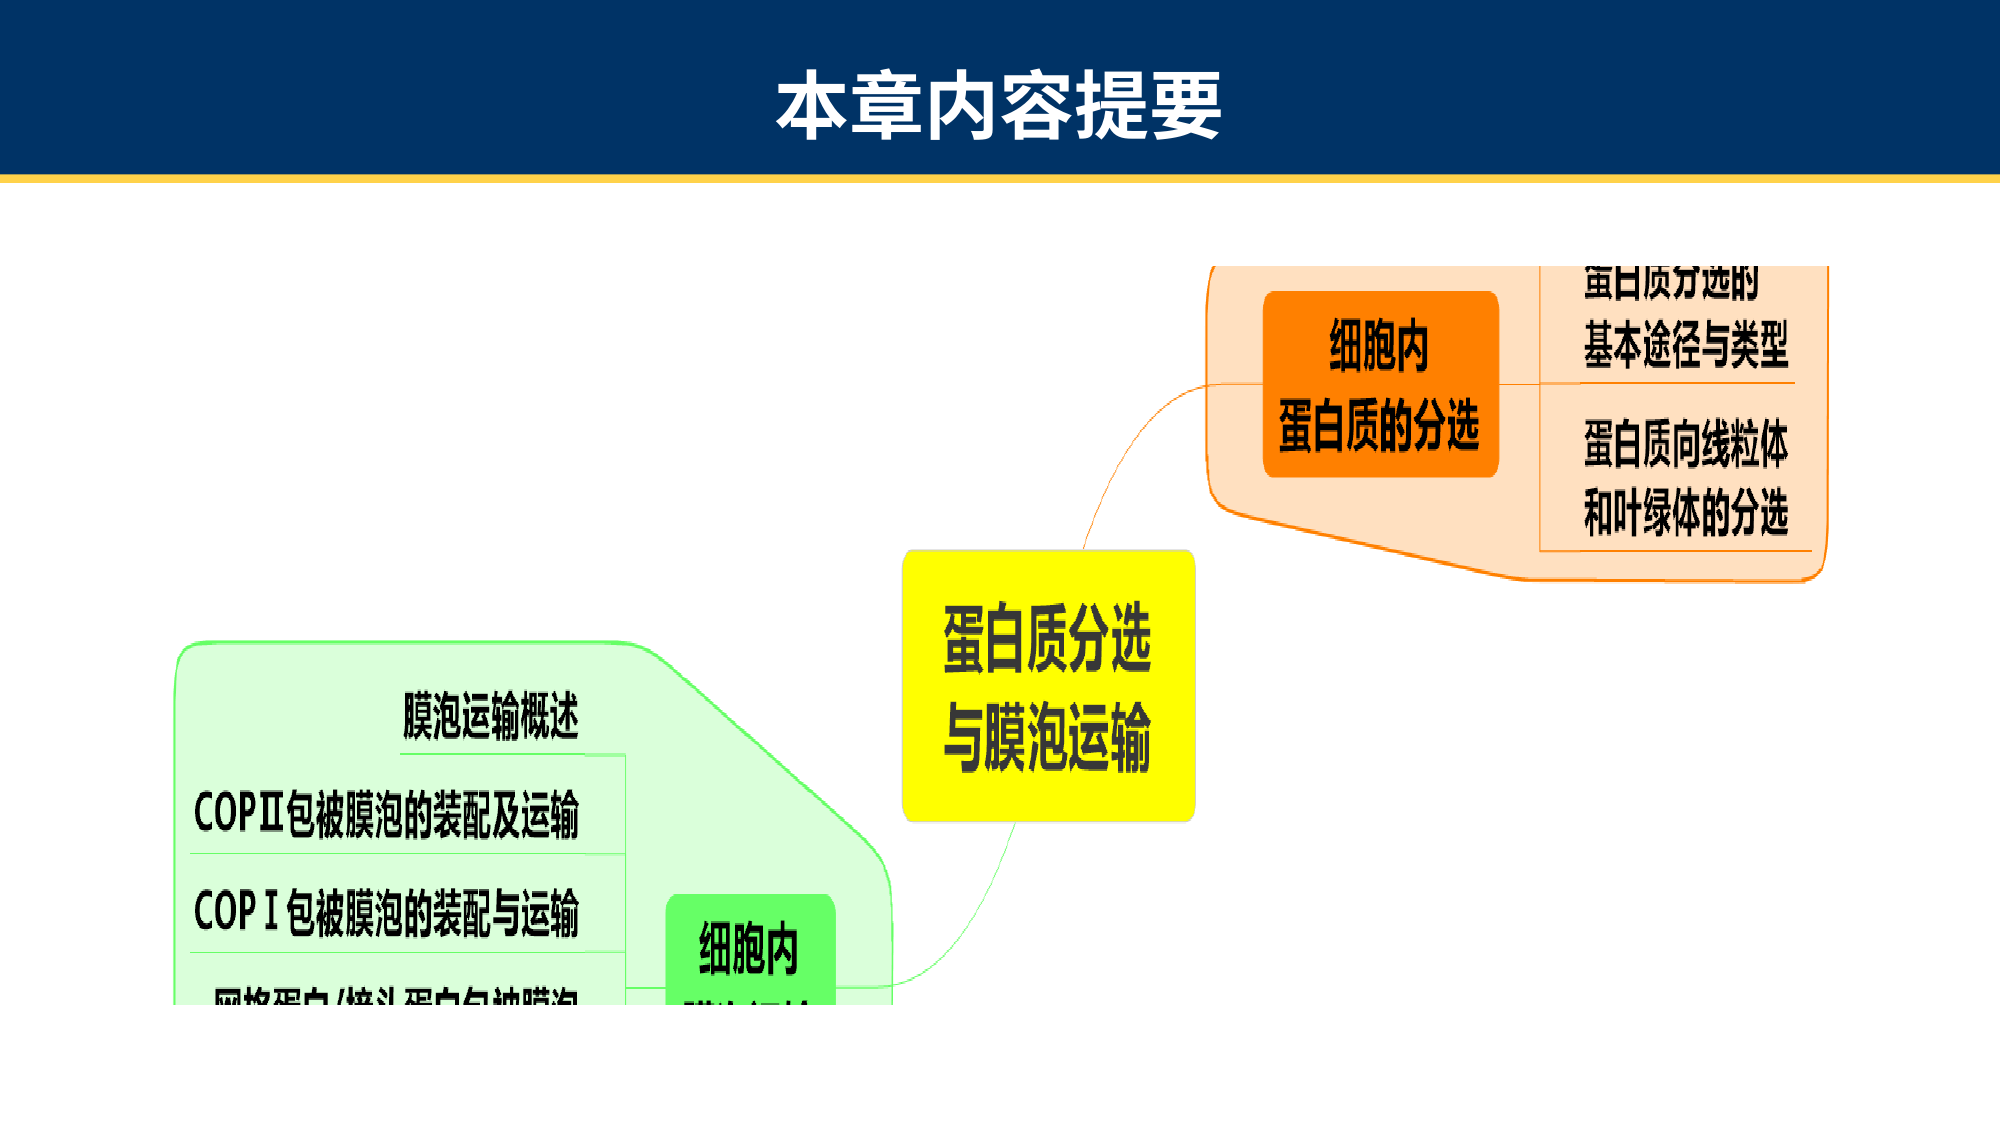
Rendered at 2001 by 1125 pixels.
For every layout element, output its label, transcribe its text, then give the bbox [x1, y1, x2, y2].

text_box [0, 0, 2000, 175]
text_box [0, 175, 2000, 184]
text_box 本章内容提要 [633, 46, 1367, 161]
picture [114, 266, 1886, 1005]
